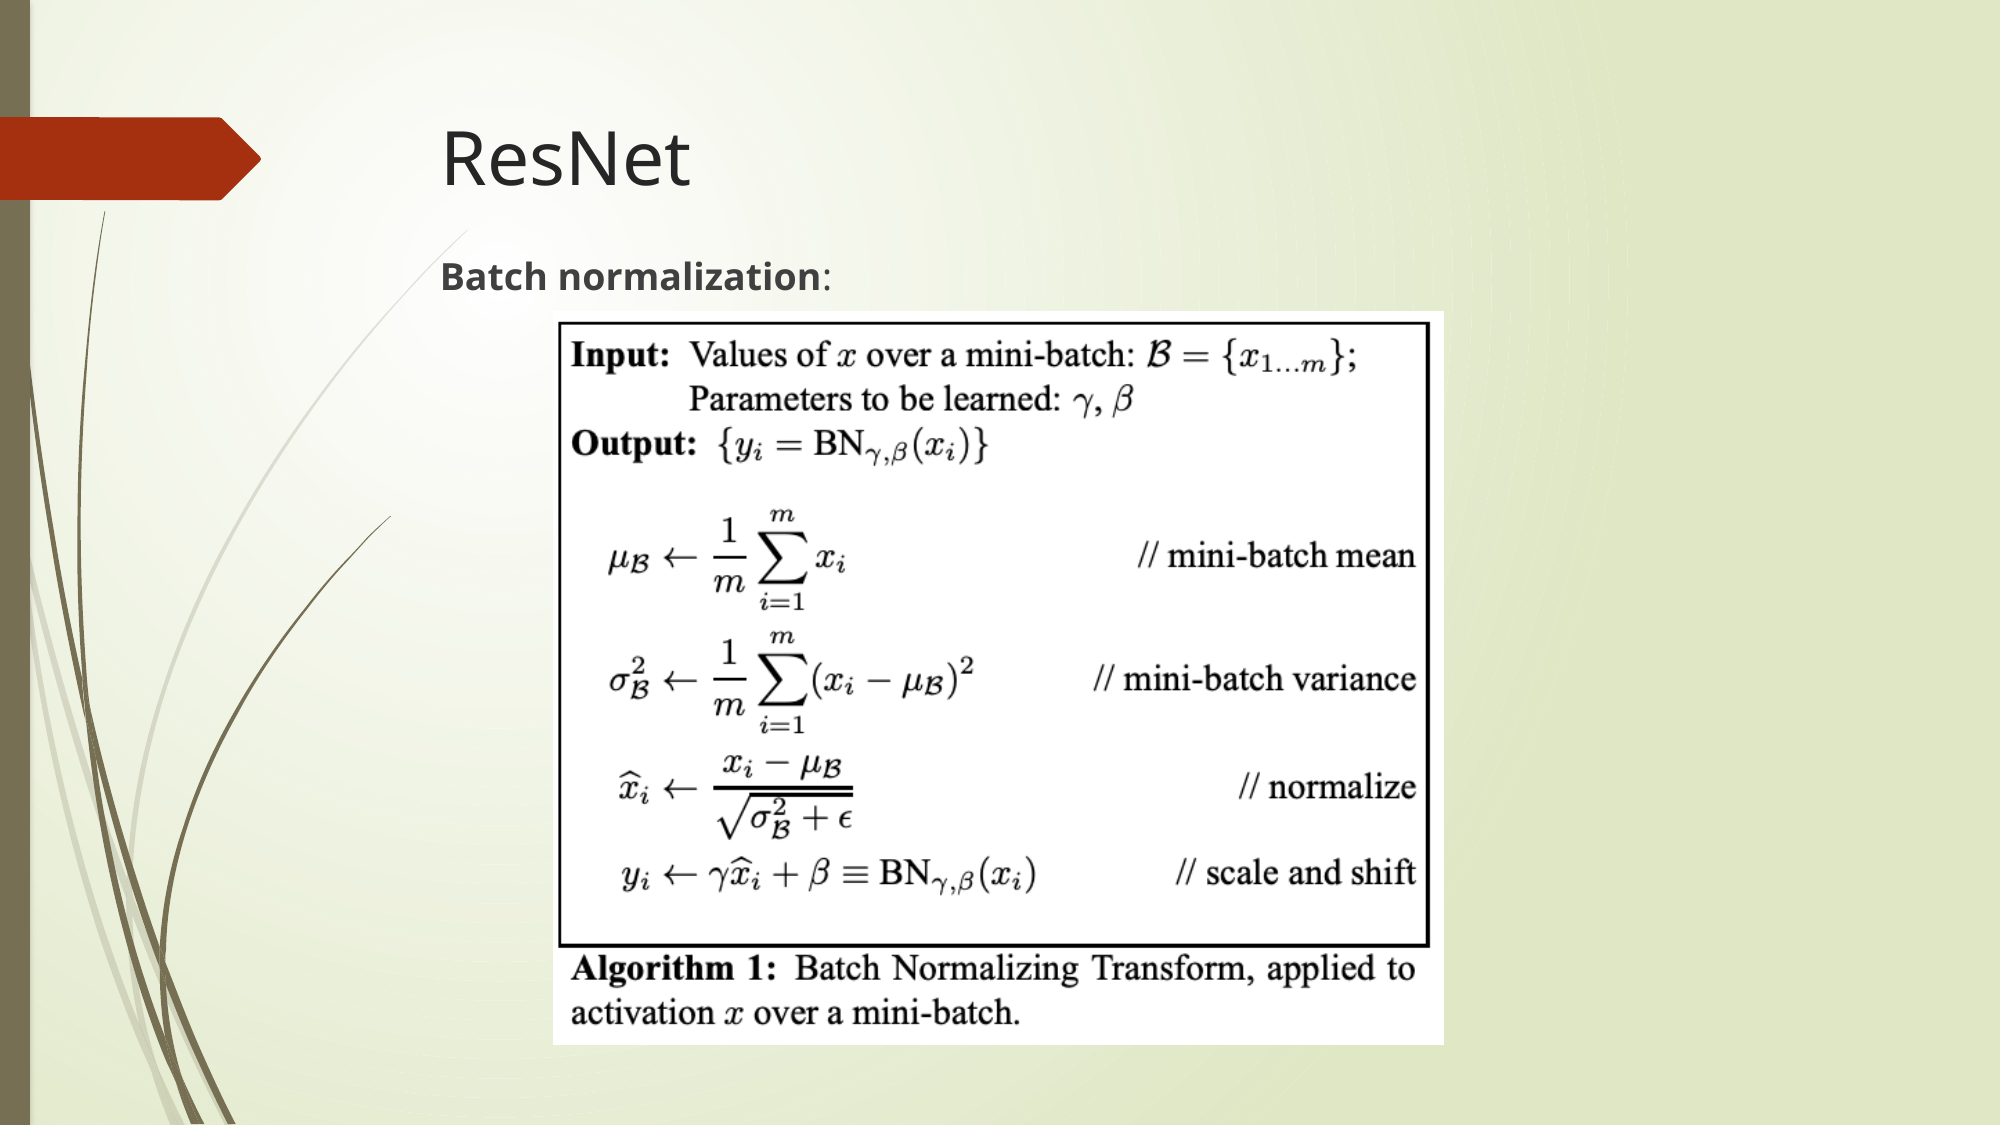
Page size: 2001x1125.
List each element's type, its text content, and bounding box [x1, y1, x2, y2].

picture [552, 311, 1444, 1045]
list Batch normalization: [424, 245, 1888, 919]
title ResNet [425, 102, 1888, 245]
